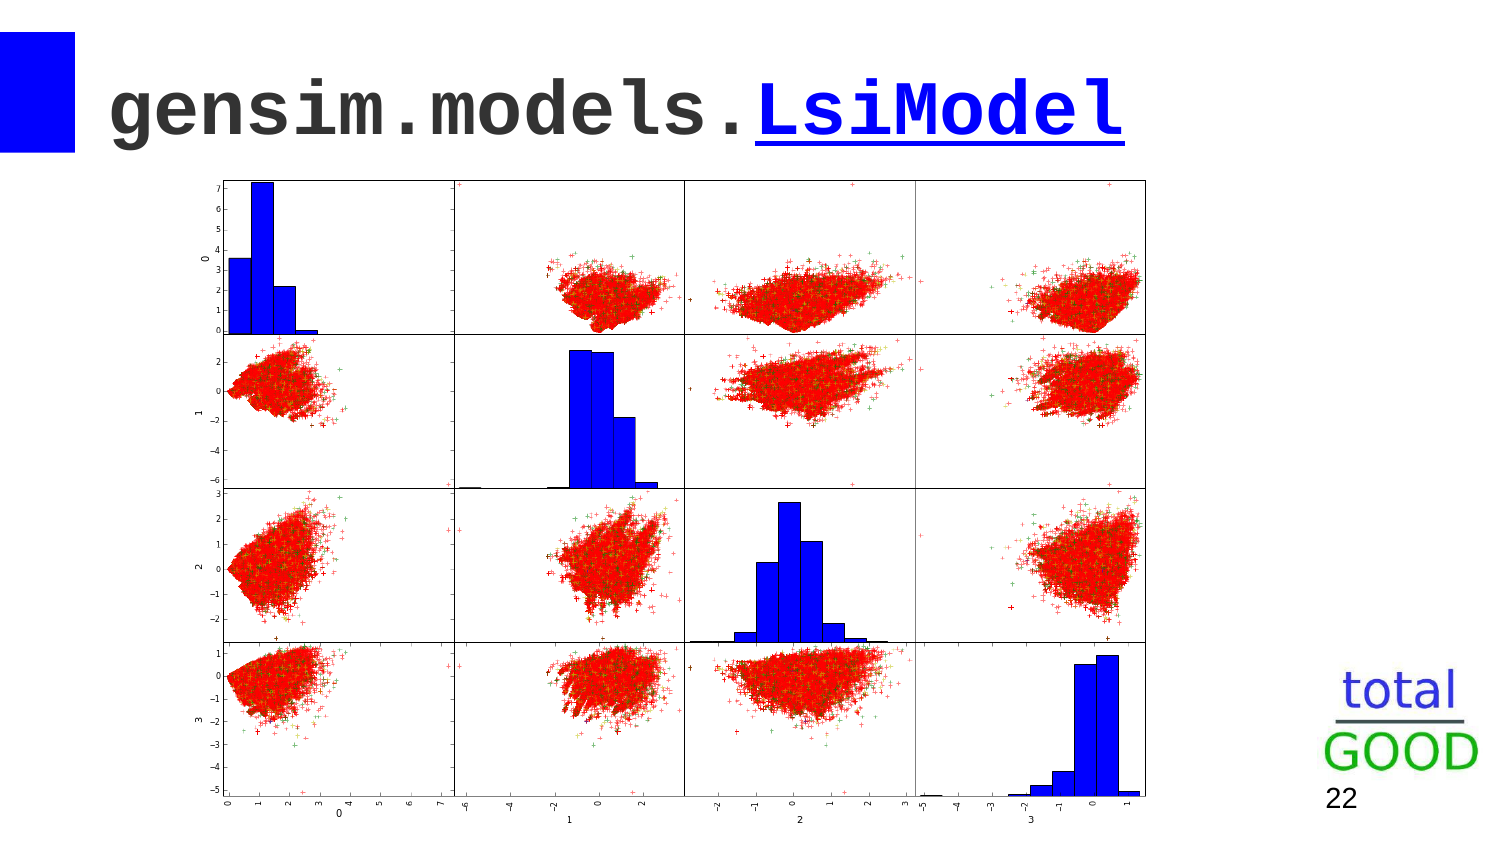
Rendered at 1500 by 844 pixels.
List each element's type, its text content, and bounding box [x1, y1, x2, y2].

slide_number ‹#› [1325, 779, 1416, 844]
picture [1317, 640, 1489, 812]
picture [188, 174, 1151, 830]
text_box gensim.models.LsiModel [107, 33, 1425, 175]
